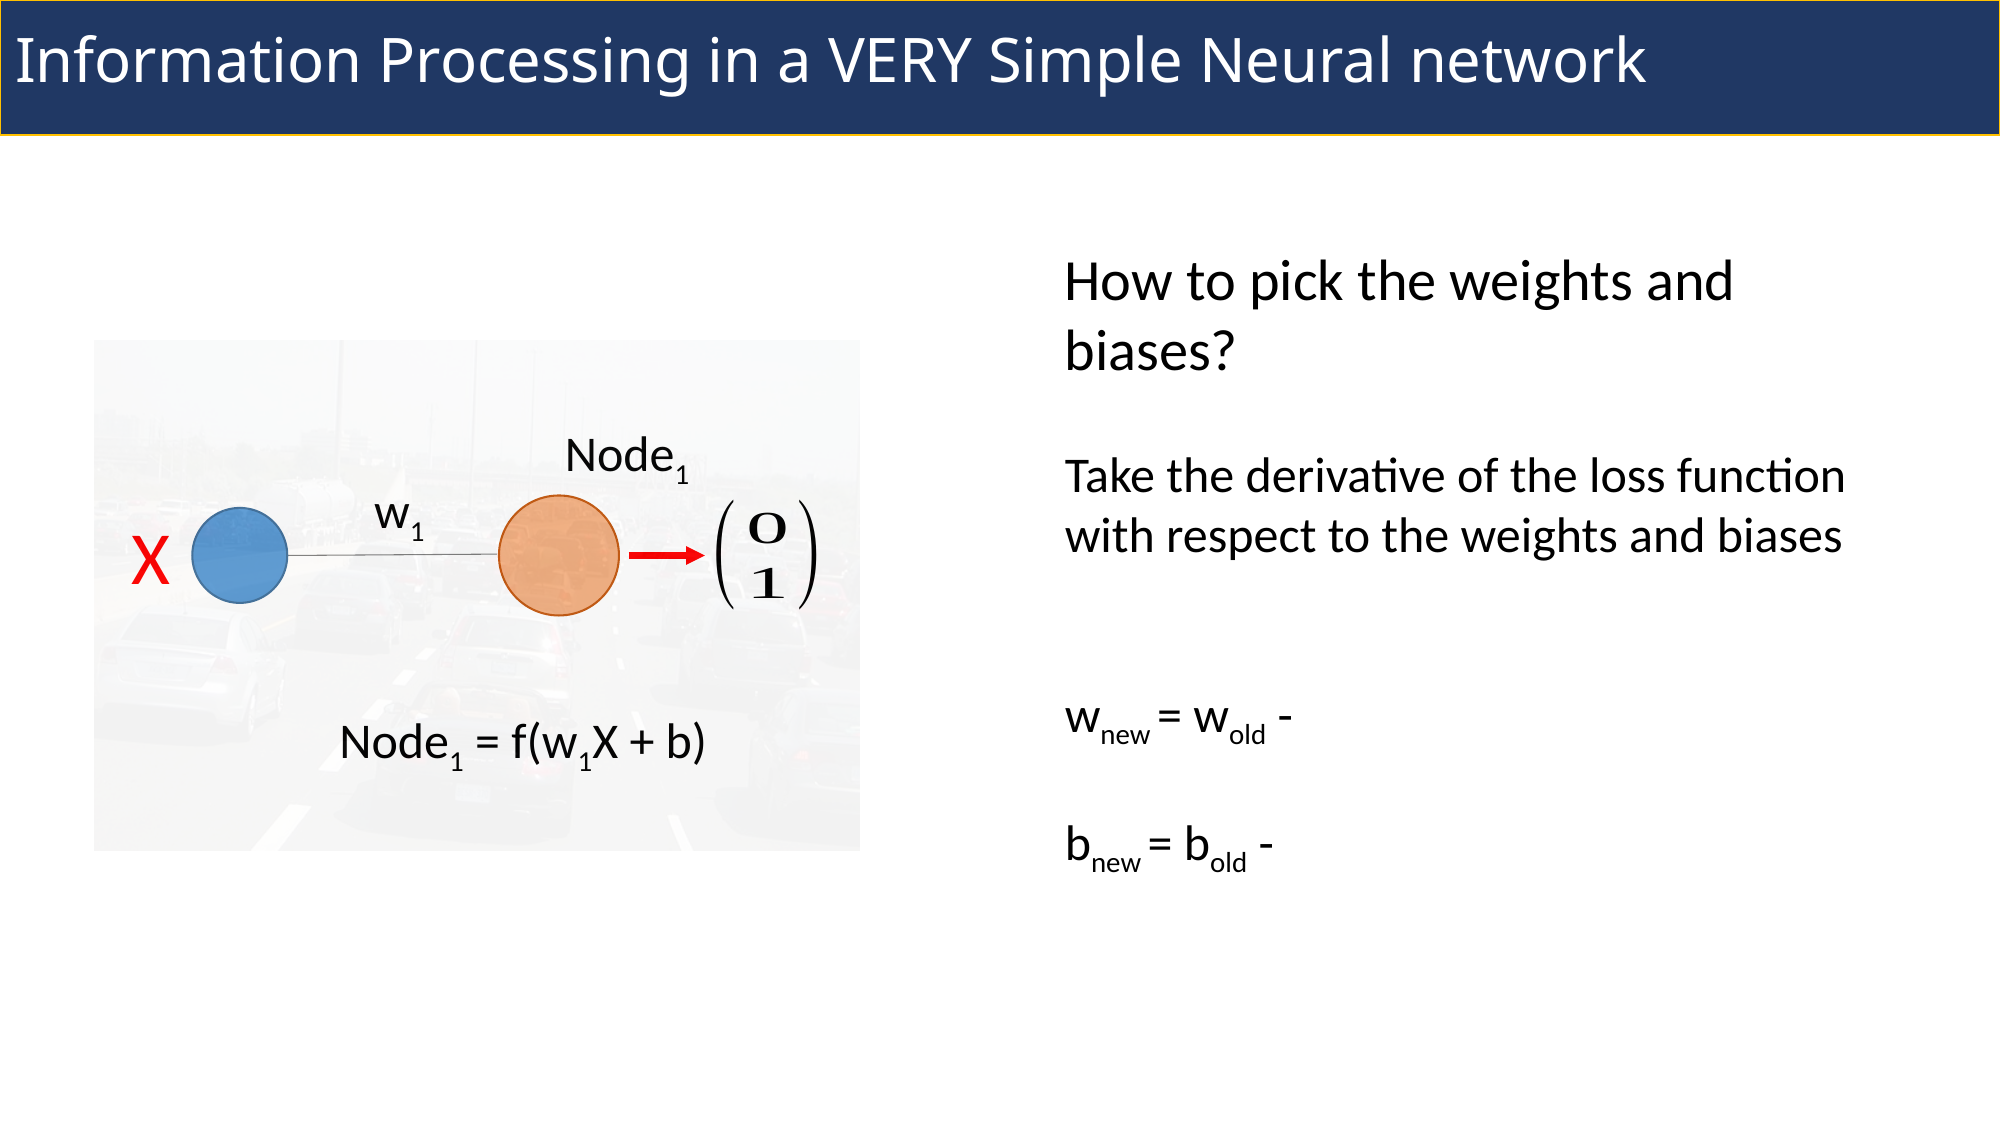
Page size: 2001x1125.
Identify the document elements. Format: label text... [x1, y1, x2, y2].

picture [94, 340, 860, 851]
title Information Processing in a VERY Simple Neural network [0, 0, 2000, 127]
text_box [0, 127, 2000, 136]
